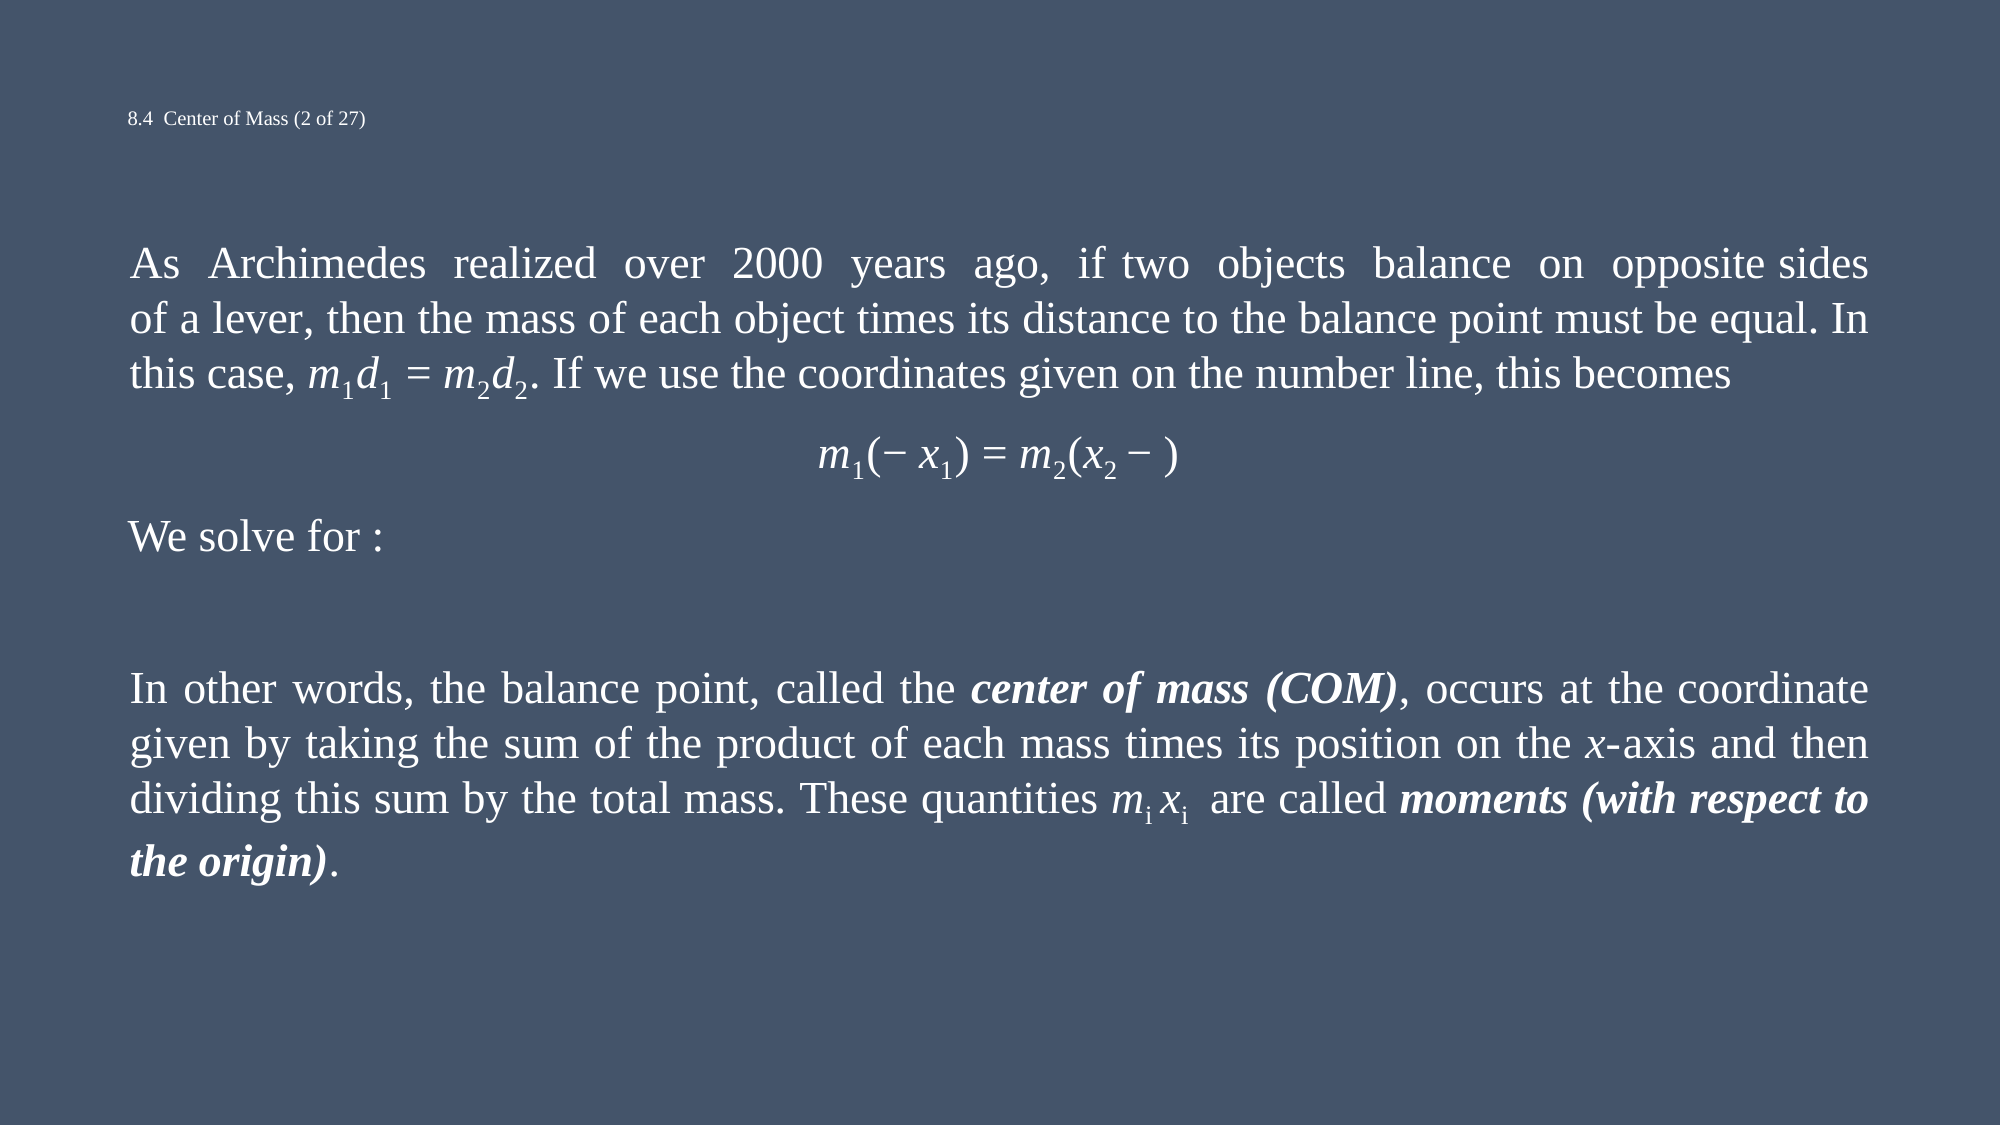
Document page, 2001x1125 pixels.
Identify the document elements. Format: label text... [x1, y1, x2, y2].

title 8.4 Center of Mass (2 of 27) [112, 99, 1775, 203]
